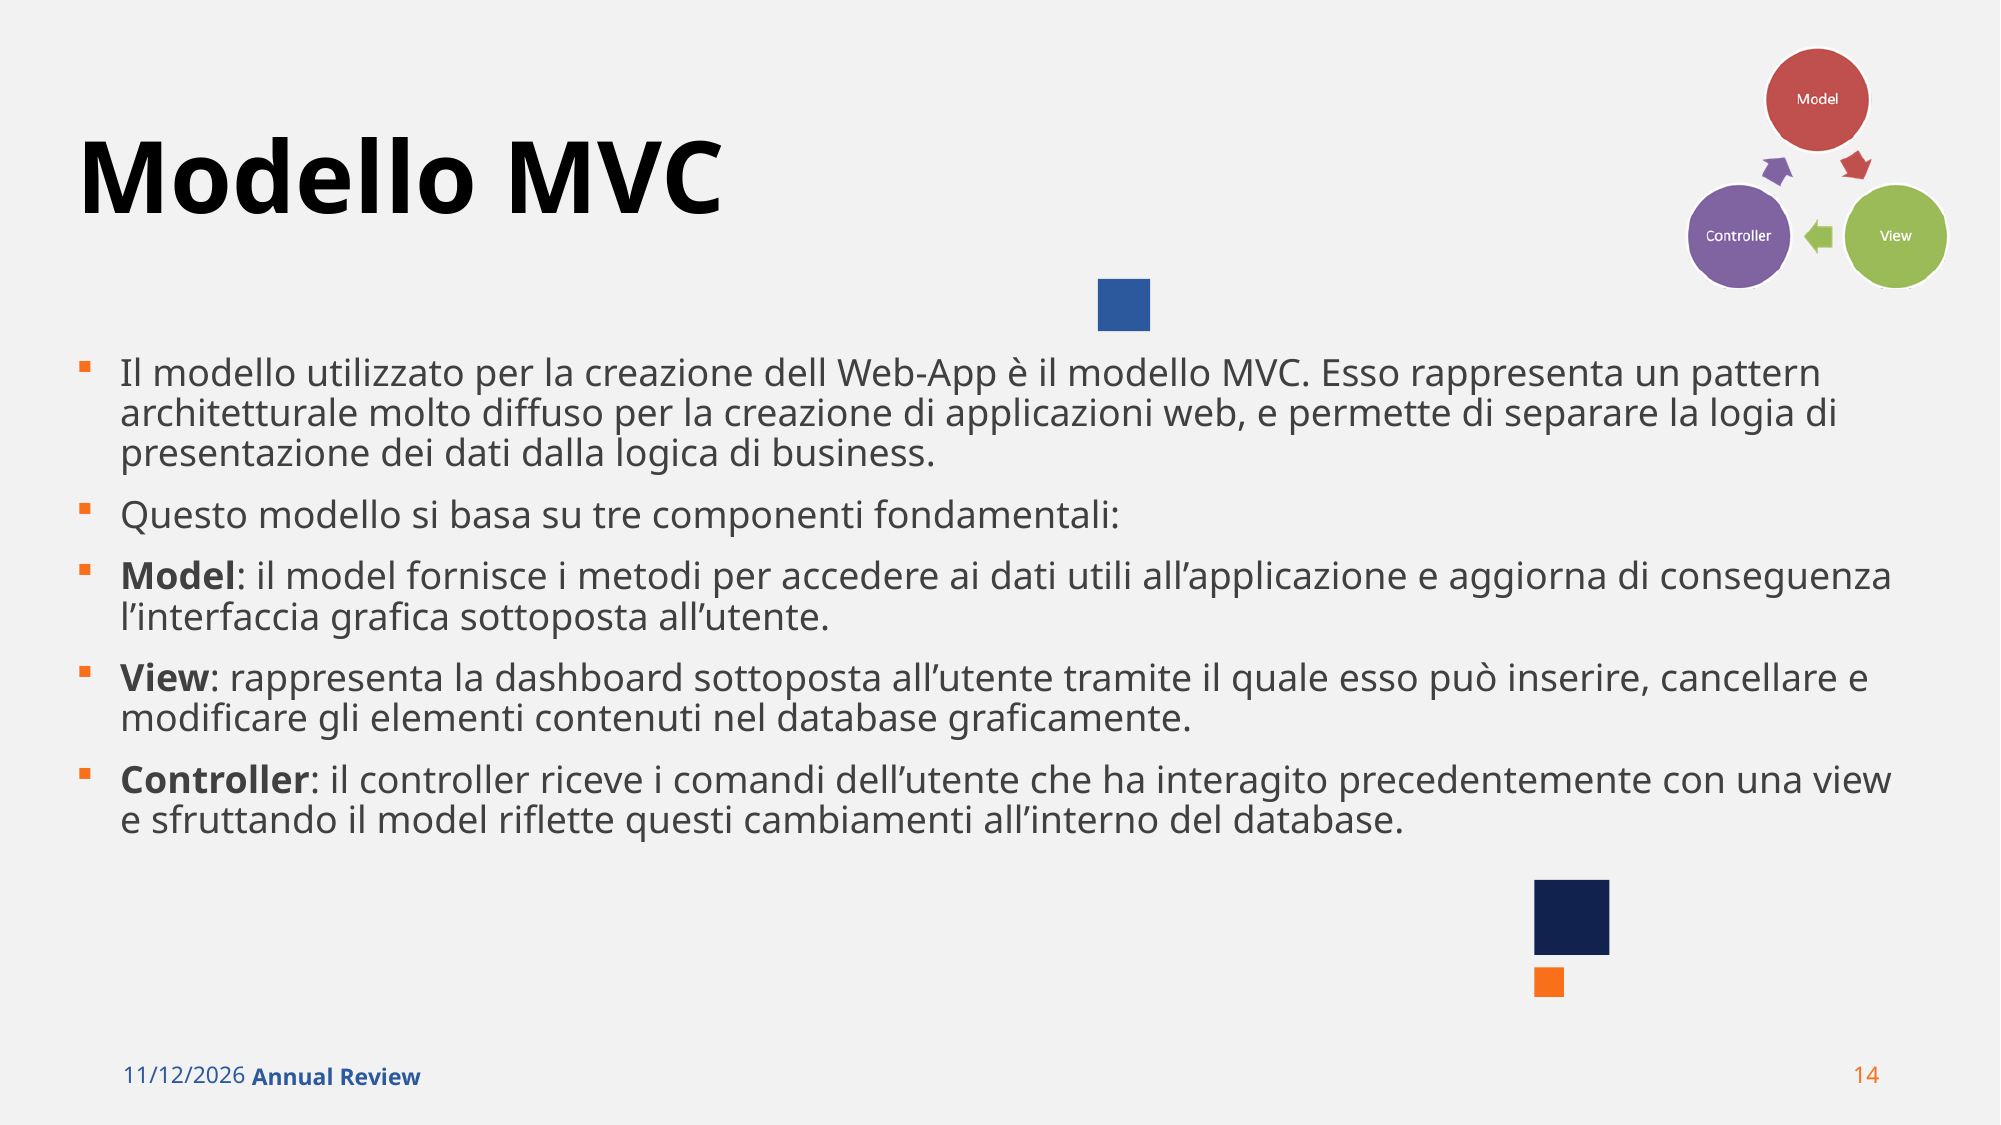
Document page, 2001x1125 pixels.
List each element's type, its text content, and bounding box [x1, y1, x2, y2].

title Modello MVC [61, 119, 763, 257]
list Il modello utilizzato per la creazione dell Web-App è il modello MVC. Esso rappresenta un pattern architetturale molto diffuso per la creazione di applicazioni web, e permette di separare la logia di presentazione dei dati dalla logica di business. Questo modello si basa su tre componenti fondamentali: Model: il model fornisce i metodi per accedere ai dati utili all’applicazione e aggiorna di conseguenza l’interfaccia grafica sottoposta all’utente. View: rappresenta la dashboard sottoposta all’utente tramite il quale esso può inserire, cancellare e modificare gli elementi contenuti nel database graficamente. Controller: il controller riceve i comandi dell’utente che ha interagito precedentemente con una view e sfruttando il model riflette questi cambiamenti all’interno del database. [61, 346, 1911, 1030]
picture [1544, 46, 2000, 289]
